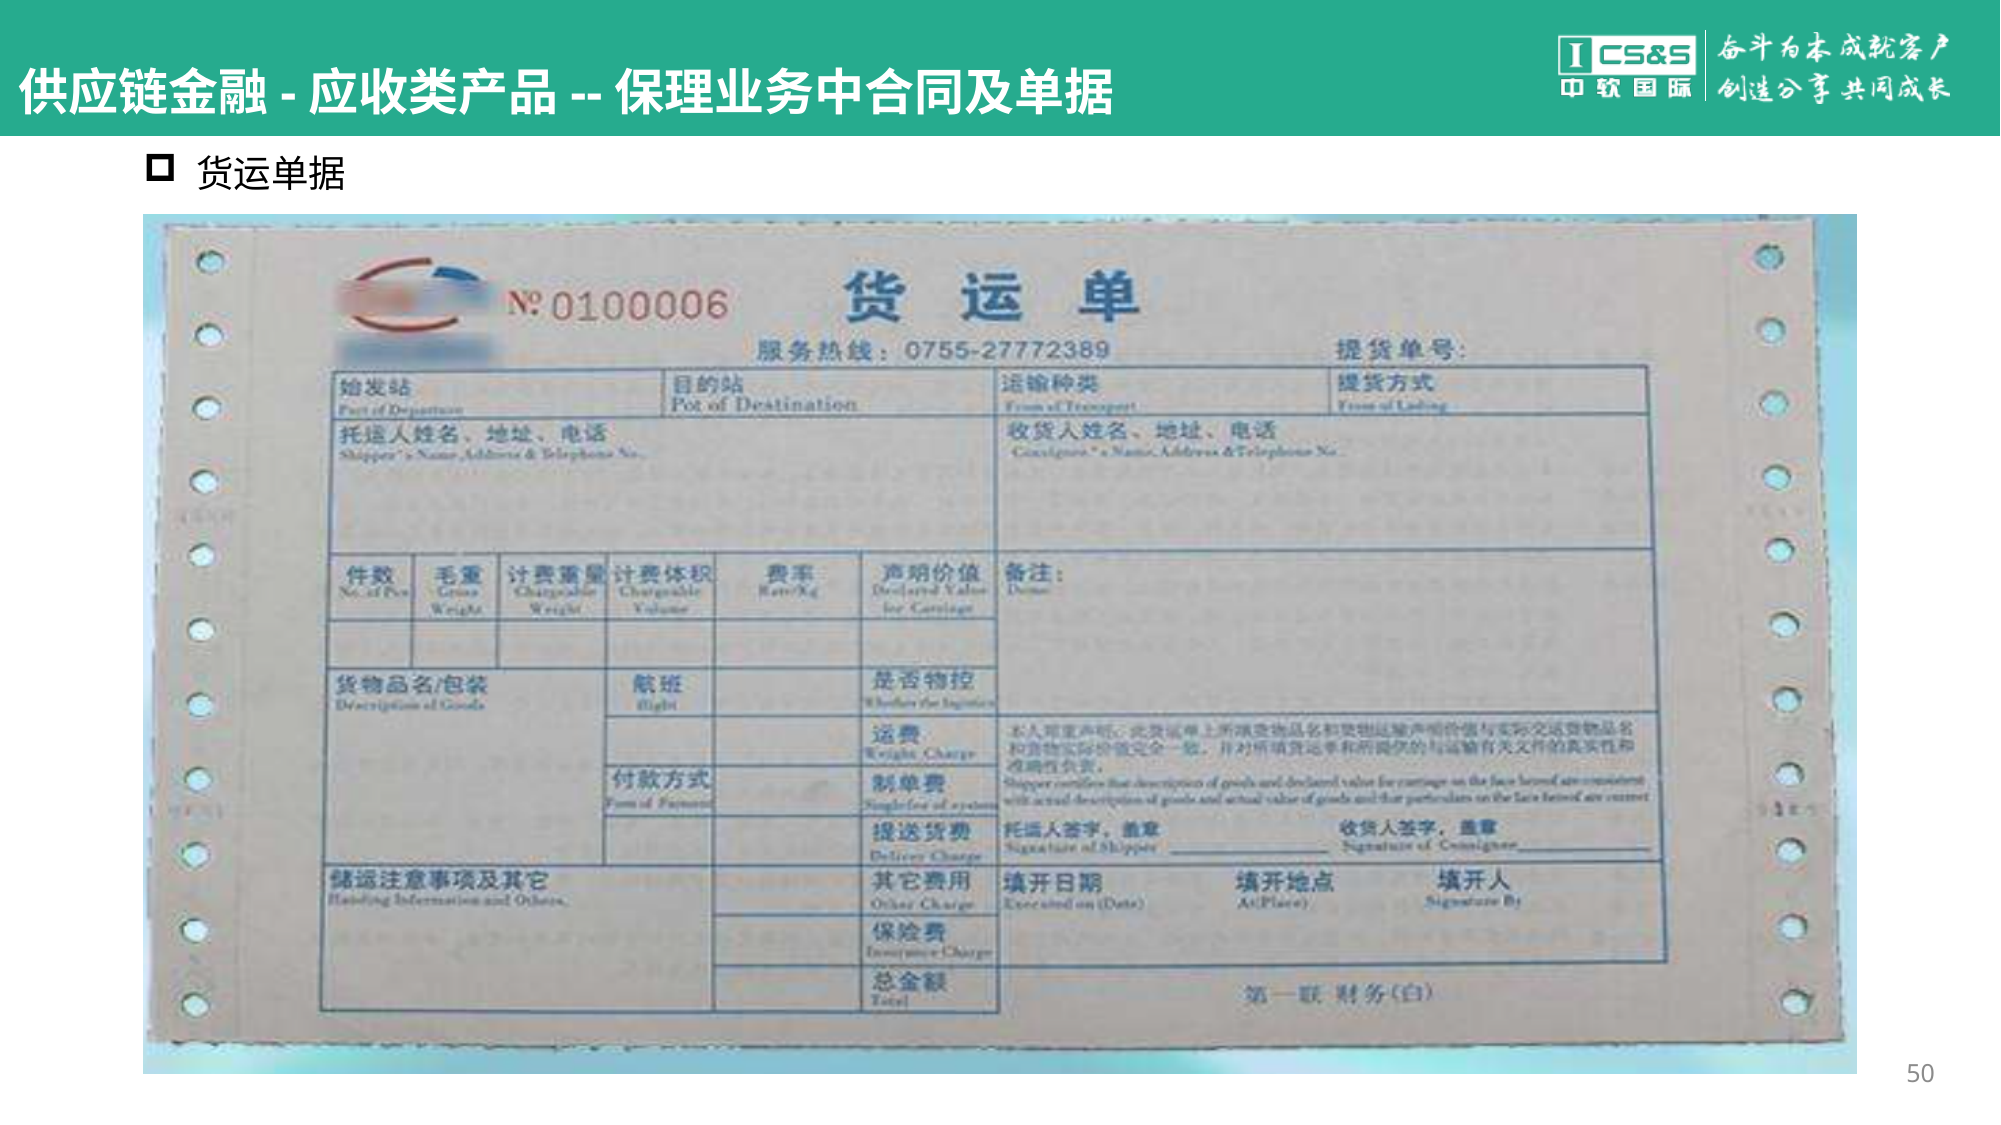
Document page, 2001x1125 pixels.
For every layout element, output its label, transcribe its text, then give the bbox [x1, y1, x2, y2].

title 供应链金融-应收类产品--保理业务中合同及单据 [3, 34, 1469, 147]
text_box [133, 196, 1945, 257]
slide_number 50 [1533, 1050, 1950, 1100]
text_box 货运单据 [128, 142, 1893, 203]
picture [1557, 32, 1950, 104]
picture [143, 214, 1857, 1074]
